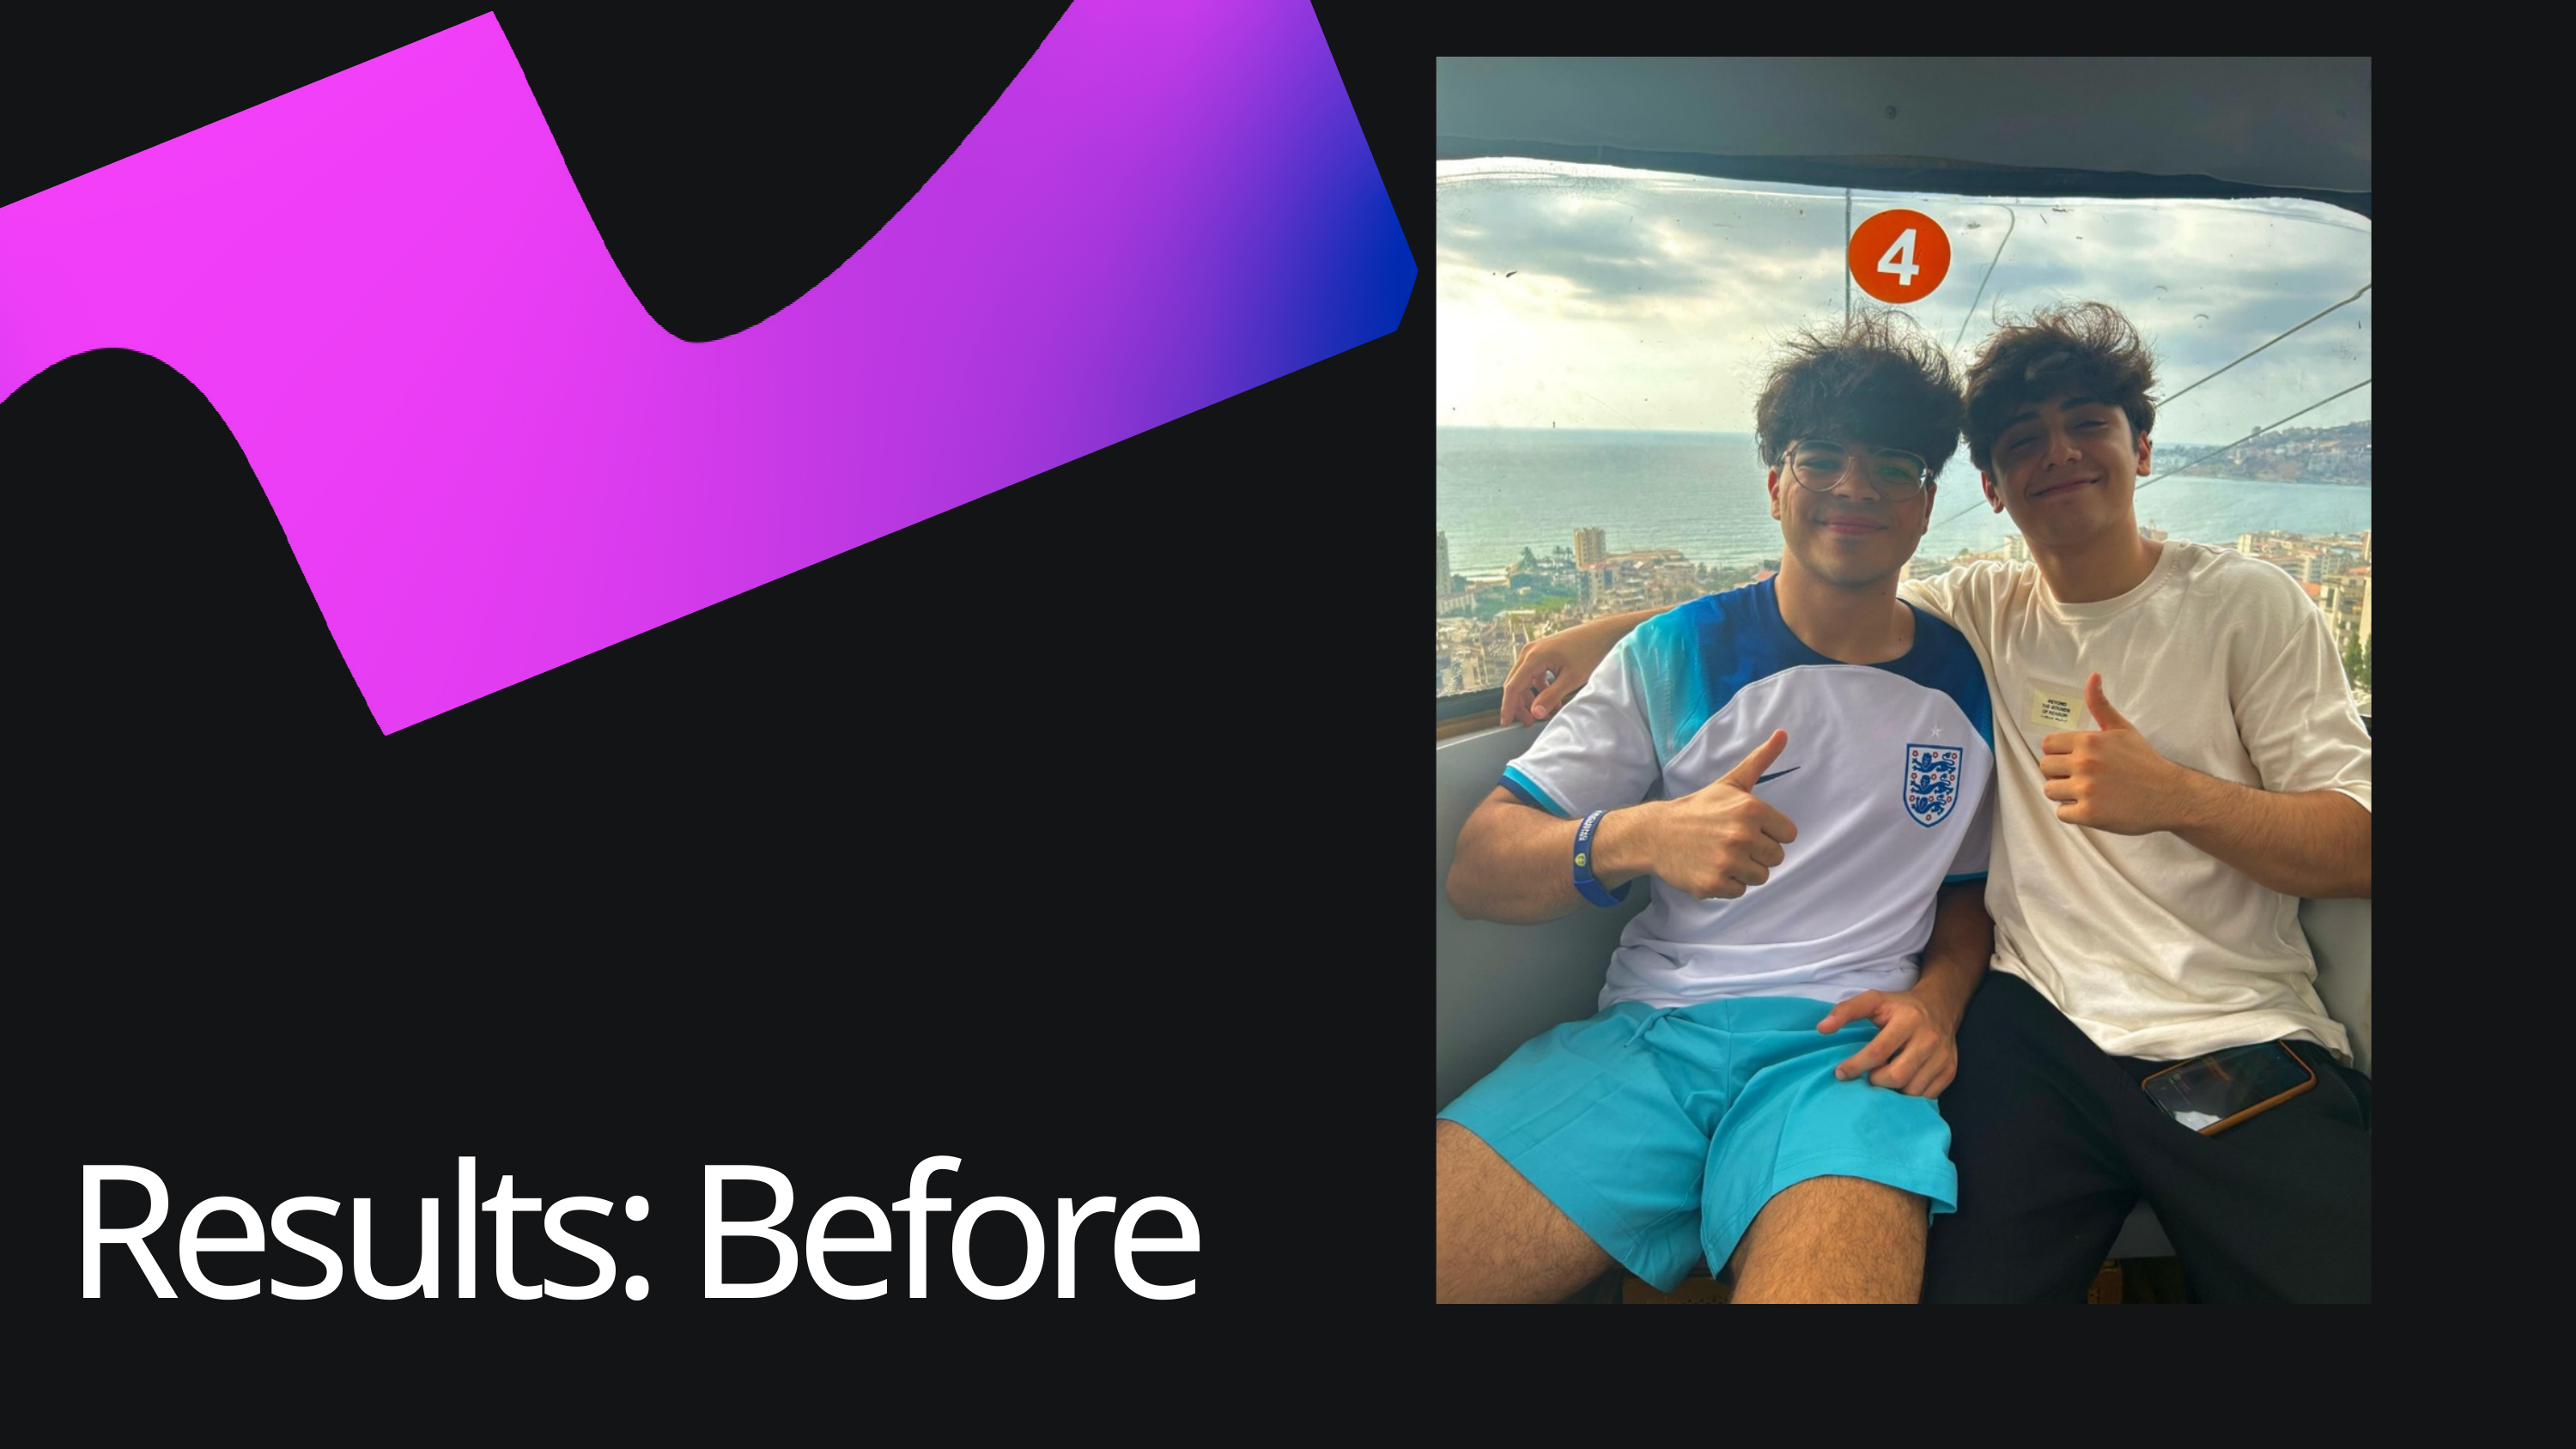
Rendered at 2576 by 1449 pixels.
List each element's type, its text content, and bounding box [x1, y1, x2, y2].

text_box [0, 0, 1436, 891]
text_box Results: Before [65, 1142, 1345, 1337]
text_box [1436, 57, 2372, 1304]
